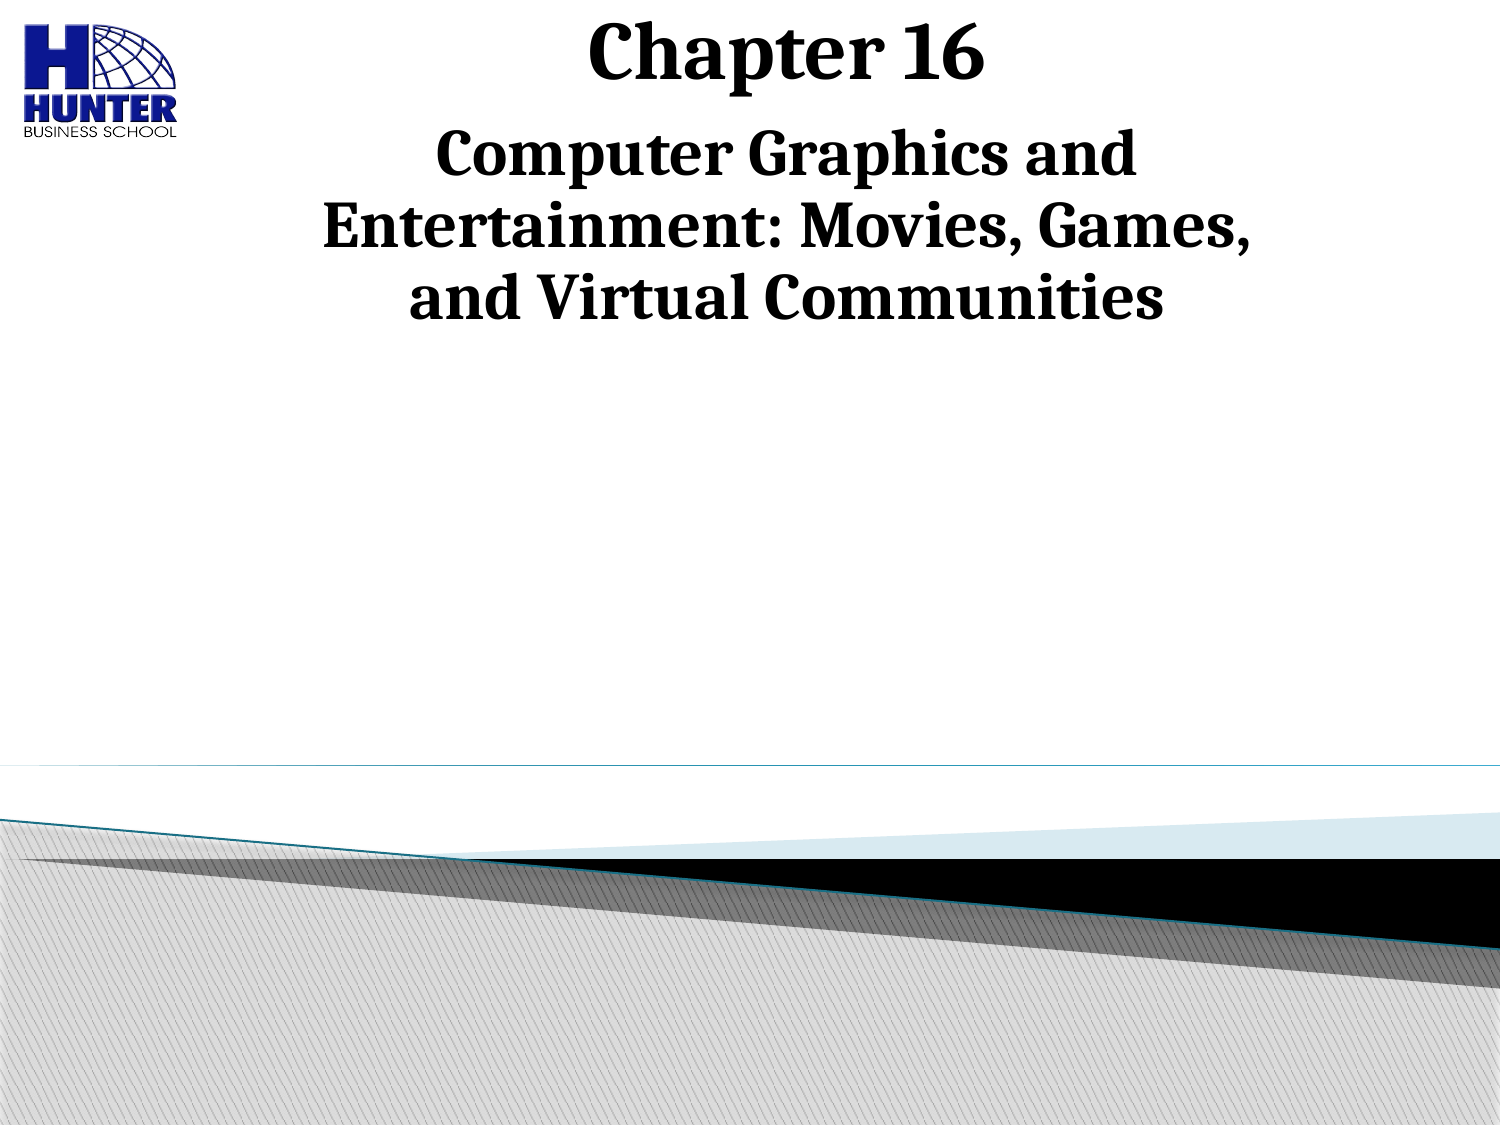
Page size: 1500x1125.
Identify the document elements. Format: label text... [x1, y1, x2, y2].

text_box Chapter 16 Computer Graphics and Entertainment: Movies, Games, and Virtual Communities [187, 0, 1313, 342]
picture [24, 24, 177, 139]
picture [5, 859, 1500, 989]
